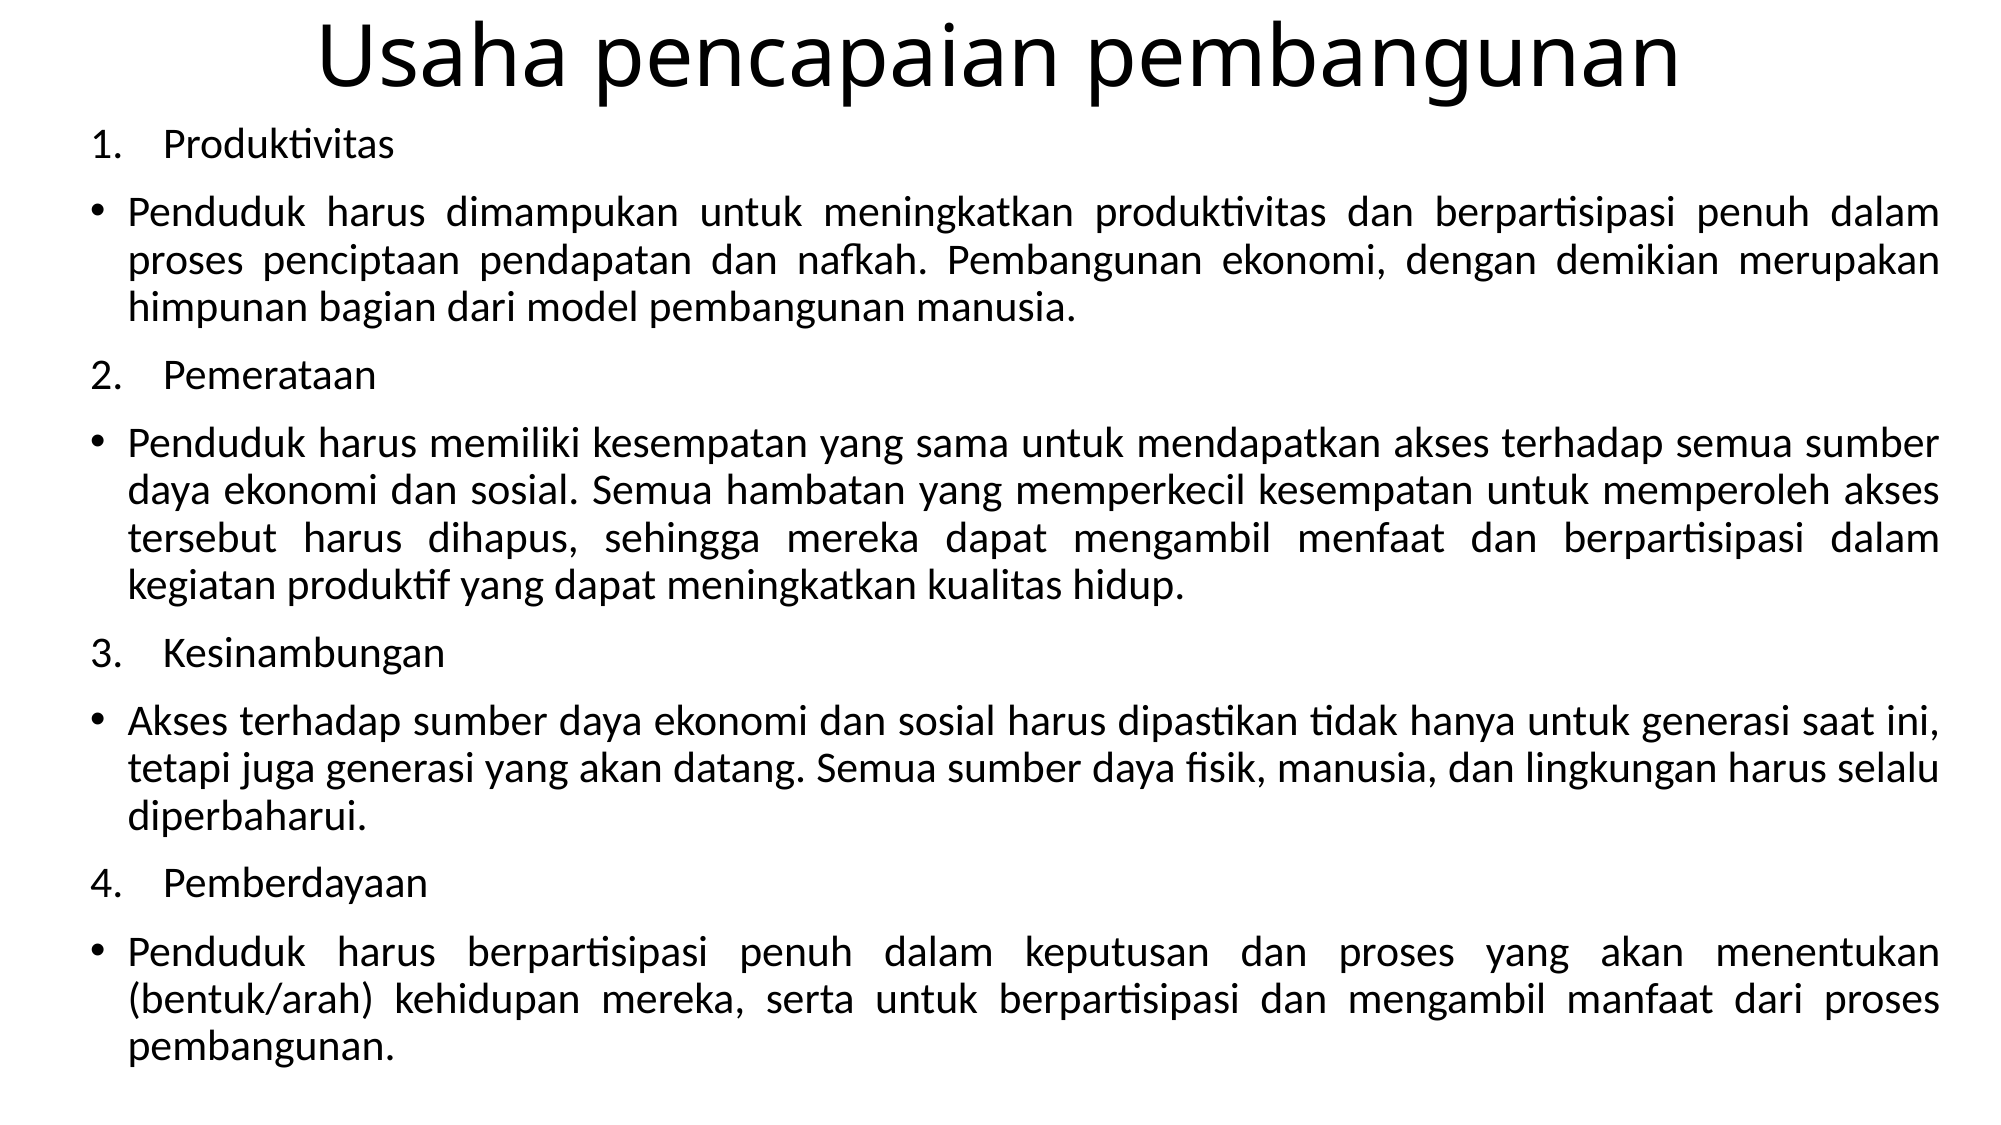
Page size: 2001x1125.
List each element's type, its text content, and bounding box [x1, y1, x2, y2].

list 1. Produktivitas Penduduk harus dimampukan untuk meningkatkan produktivitas dan berpartisipasi penuh dalam proses penciptaan pendapatan dan nafkah. Pembangunan ekonomi, dengan demikian merupakan himpunan bagian dari model pembangunan manusia. 2. Pemerataan Penduduk harus memiliki kesempatan yang sama untuk mendapatkan akses terhadap semua sumber daya ekonomi dan sosial. Semua hambatan yang memperkecil kesempatan untuk memperoleh akses tersebut harus dihapus, sehingga mereka dapat mengambil menfaat dan berpartisipasi dalam kegiatan produktif yang dapat meningkatkan kualitas hidup. 3. Kesinambungan Akses terhadap sumber daya ekonomi dan sosial harus dipastikan tidak hanya untuk generasi saat ini, tetapi juga generasi yang akan datang. Semua sumber daya fisik, manusia, dan lingkungan harus selalu diperbaharui. 4. Pemberdayaan Penduduk harus berpartisipasi penuh dalam keputusan dan proses yang akan menentukan (bentuk/arah) kehidupan mereka, serta untuk berpartisipasi dan mengambil manfaat dari proses pembangunan. [75, 113, 1957, 1091]
title Usaha pencapaian pembangunan [137, 4, 1863, 113]
